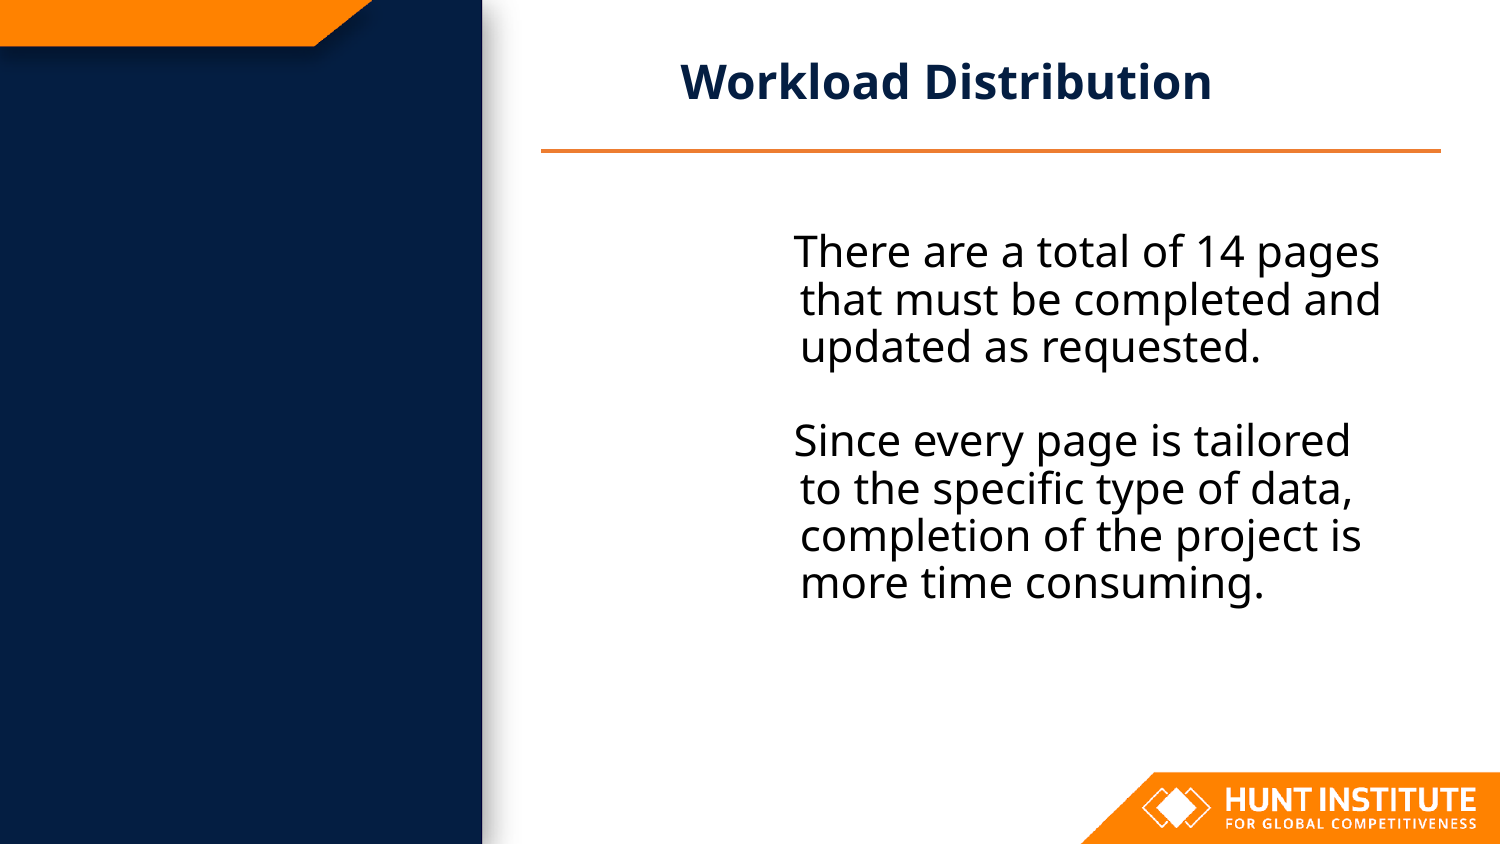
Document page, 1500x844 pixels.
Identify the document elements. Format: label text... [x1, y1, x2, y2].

list There are a total of 14 pages that must be completed and updated as requested. Since every page is tailored to the specific type of data, completion of the project is more time consuming. [759, 224, 1397, 760]
picture [0, 0, 1500, 844]
title Workload Distribution [510, 2, 1397, 166]
